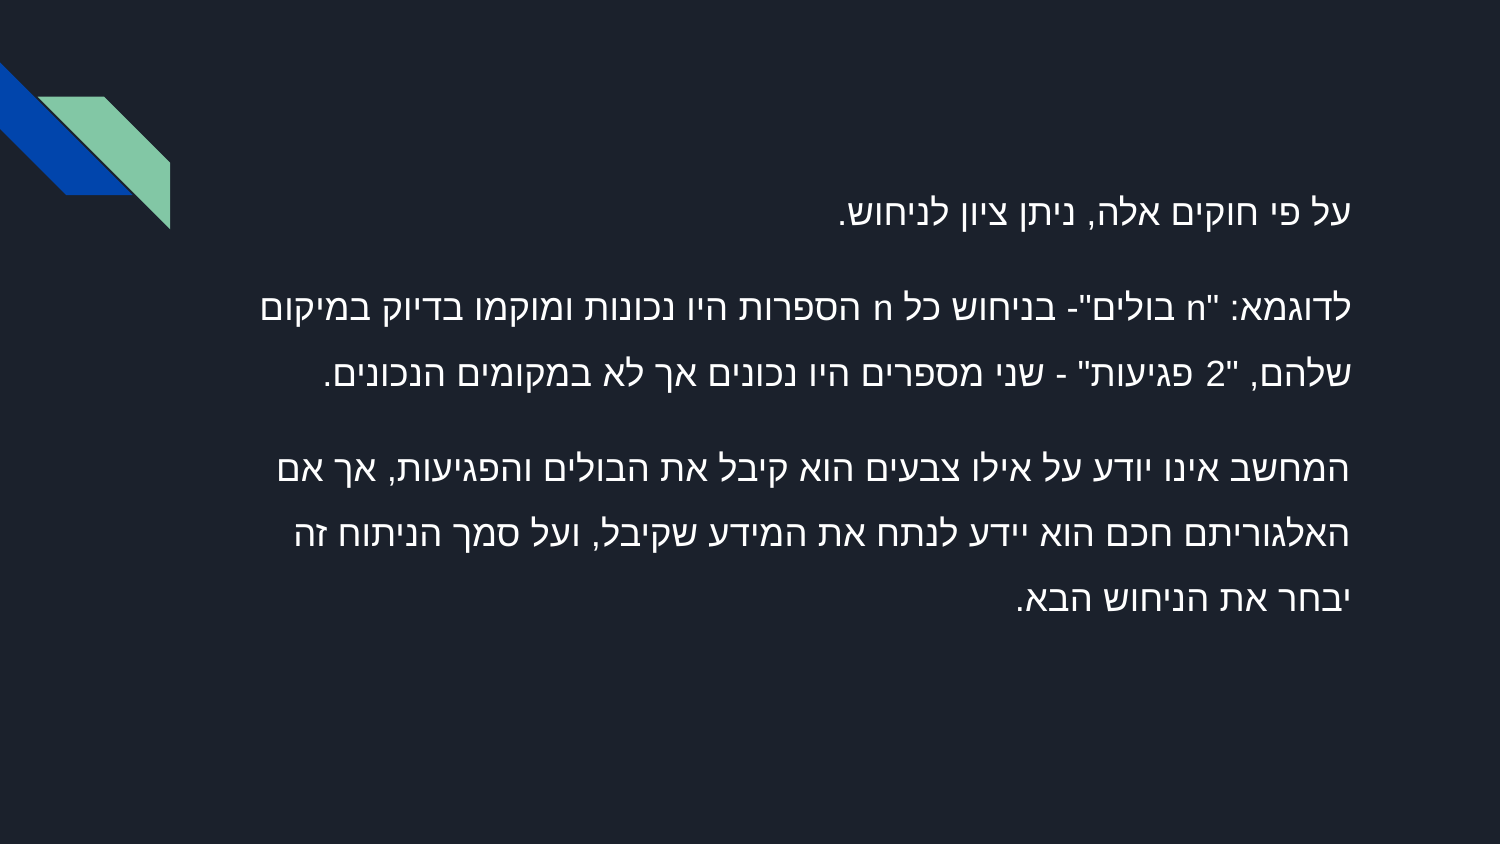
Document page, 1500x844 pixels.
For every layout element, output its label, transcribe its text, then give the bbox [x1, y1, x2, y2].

list על פי חוקים אלה, ניתן ציון לניחוש. לדוגמא: "n בולים"- בניחוש כל n הספרות היו נכונות ומוקמו בדיוק במיקום שלהם, "2 פגיעות" - שני מספרים היו נכונים אך לא במקומים הנכונים. המחשב אינו יודע על אילו צבעים הוא קיבל את הבולים והפגיעות, אך אם האלגוריתם חכם הוא יידע לנתח את המידע שקיבל, ועל סמך הניתוח זה יבחר את הניחוש הבא. [212, 177, 1368, 735]
